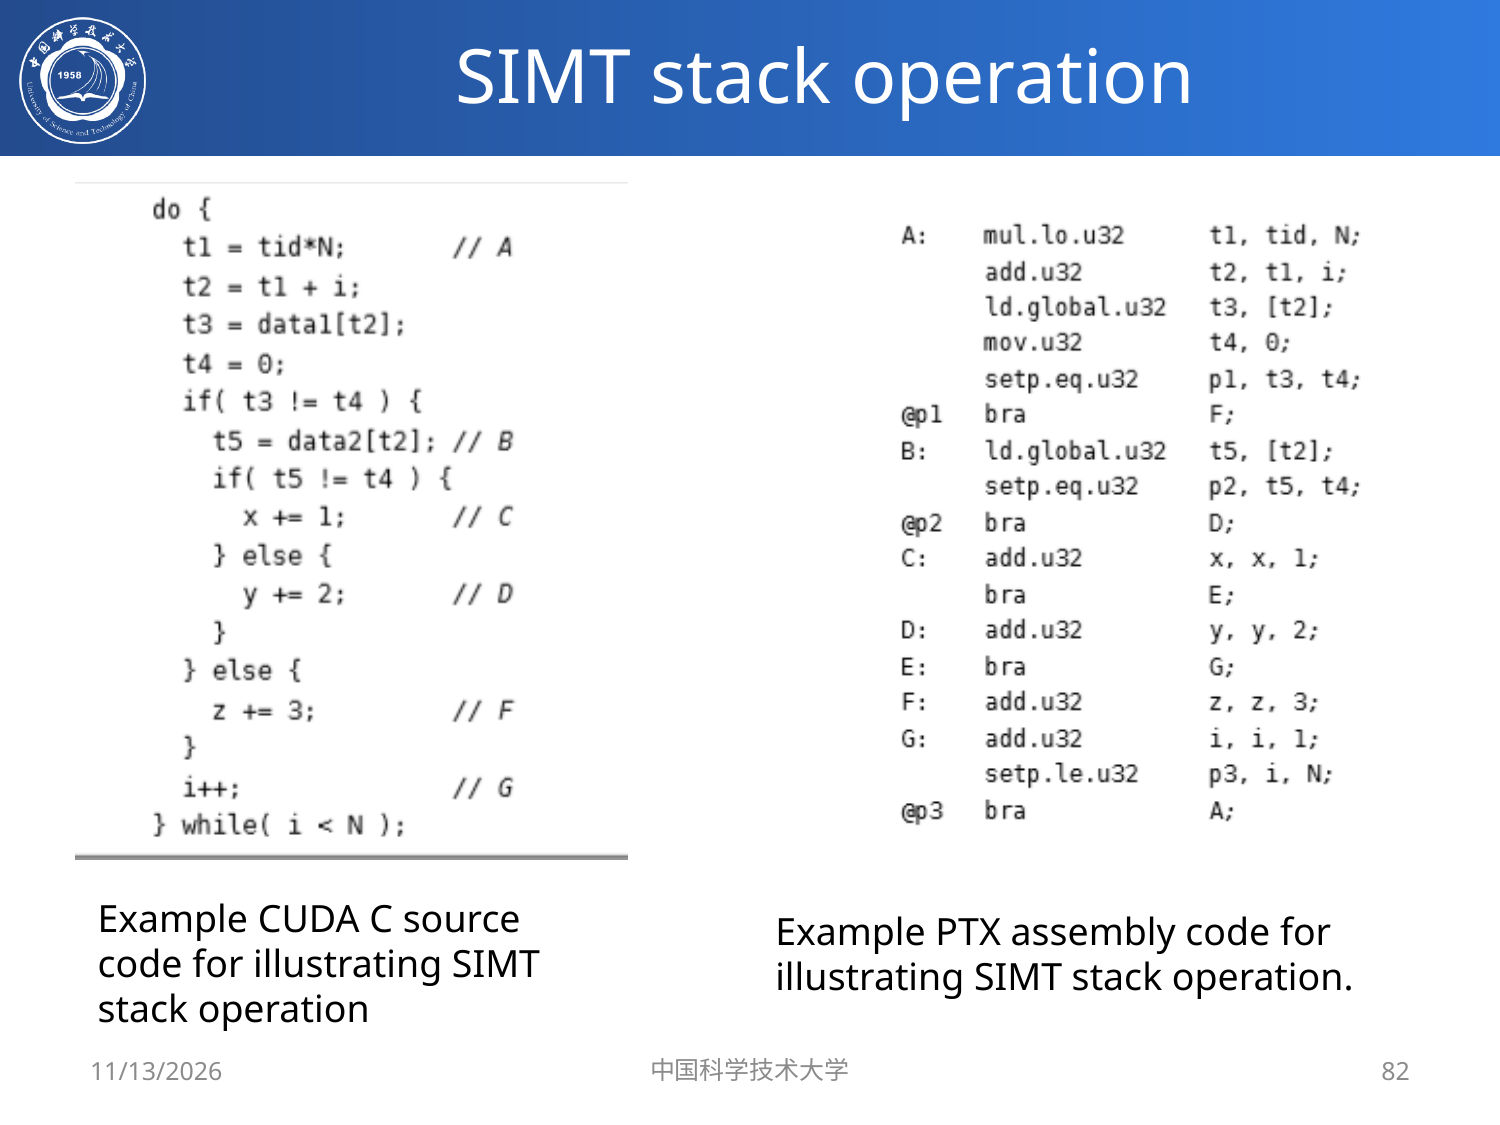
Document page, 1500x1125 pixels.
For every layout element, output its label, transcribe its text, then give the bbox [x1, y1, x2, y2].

picture [19, 17, 146, 144]
picture [74, 182, 628, 861]
text_box Example CUDA C source code for illustrating SIMT stack operation [82, 887, 607, 1038]
footer 中国科学技术大学 [512, 1042, 988, 1103]
slide_number 82 [1074, 1042, 1425, 1103]
title SIMT stack operation [150, 0, 1500, 148]
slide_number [75, 1042, 425, 1103]
text_box Example PTX assembly code for illustrating SIMT stack operation. [760, 900, 1500, 1006]
picture [827, 219, 1391, 835]
